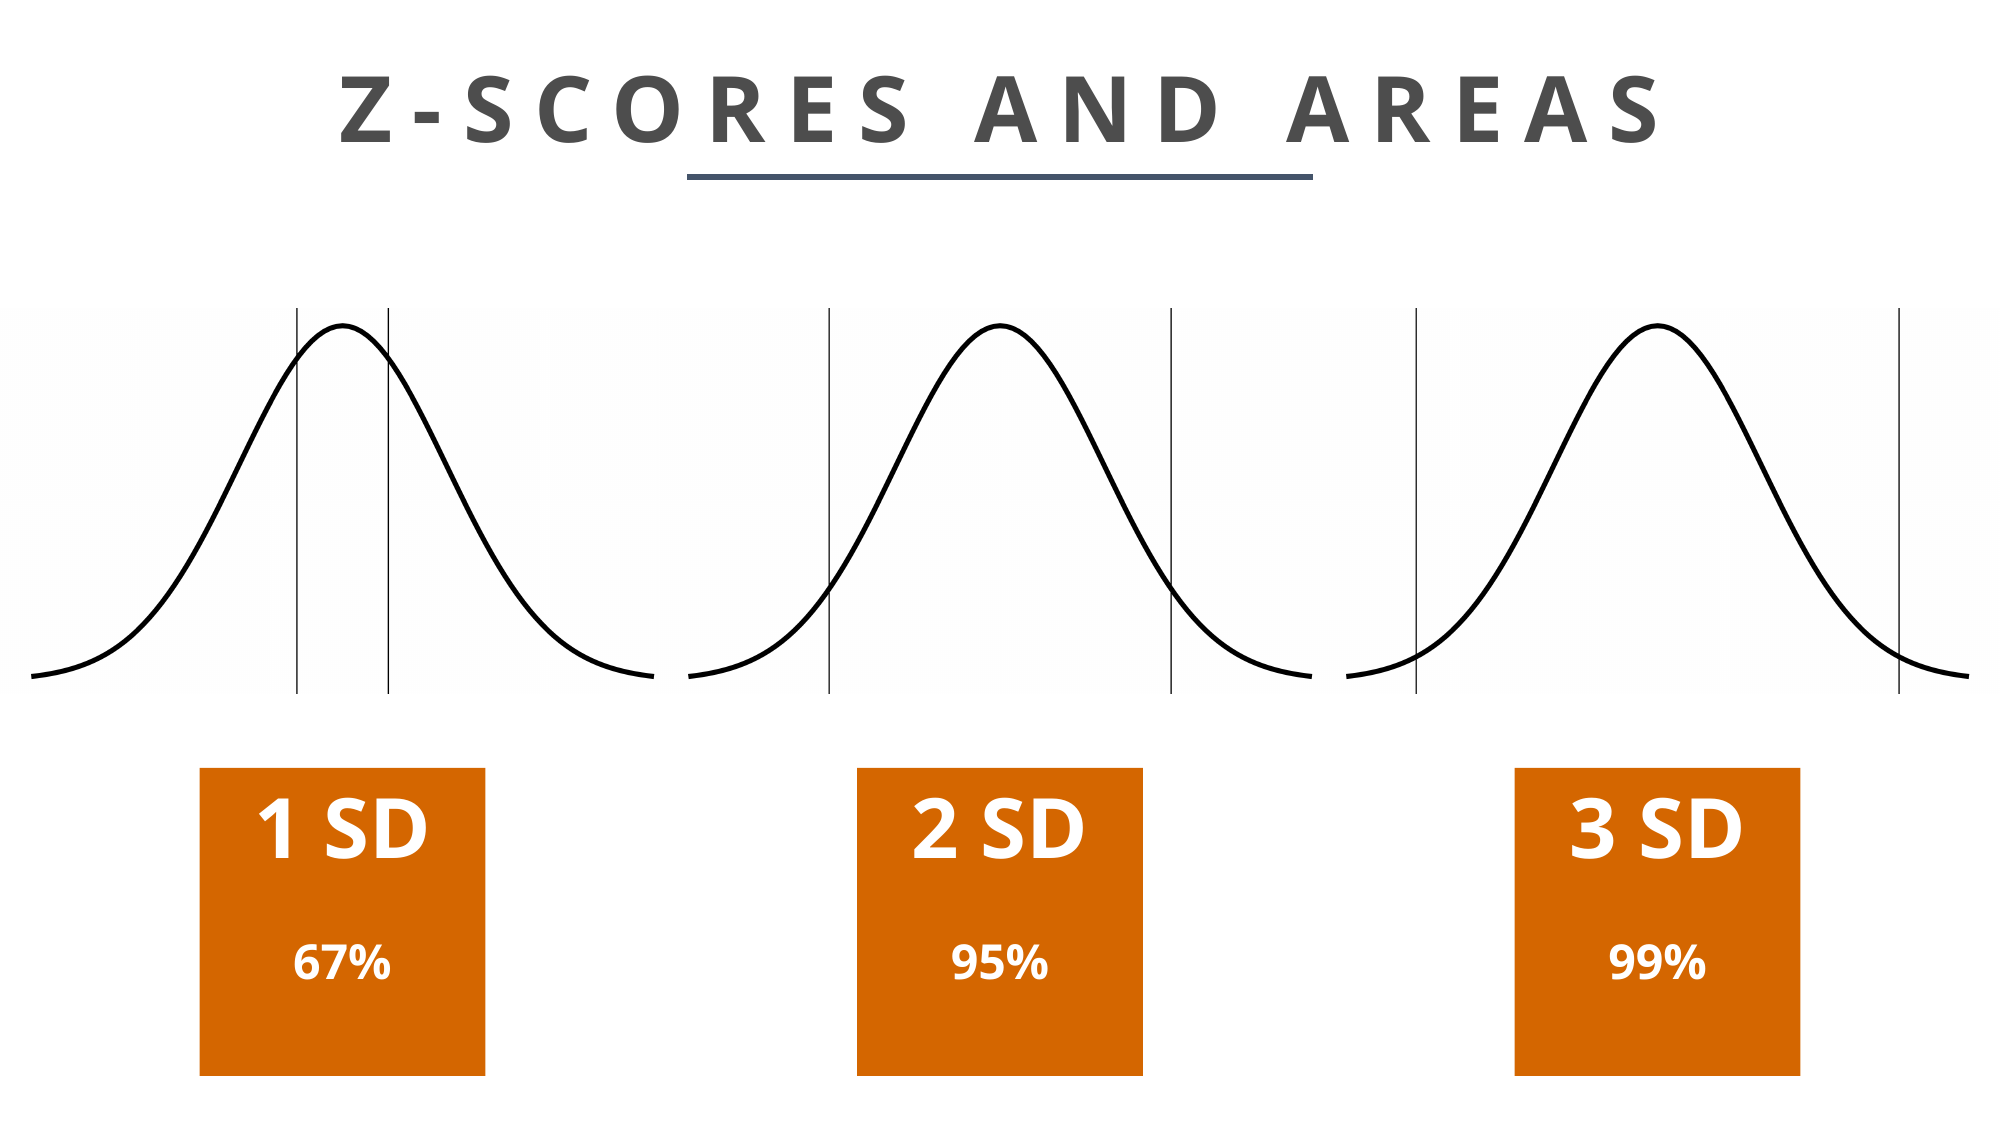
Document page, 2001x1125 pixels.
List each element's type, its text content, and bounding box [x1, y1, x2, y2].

picture [0, 308, 2000, 694]
text_box 2 SD 95% [857, 767, 1143, 1076]
text_box 1 SD 67% [199, 767, 486, 1076]
title Z-SCORES AND AREAS [137, 25, 1863, 175]
text_box 3 SD 99% [1514, 767, 1801, 1076]
